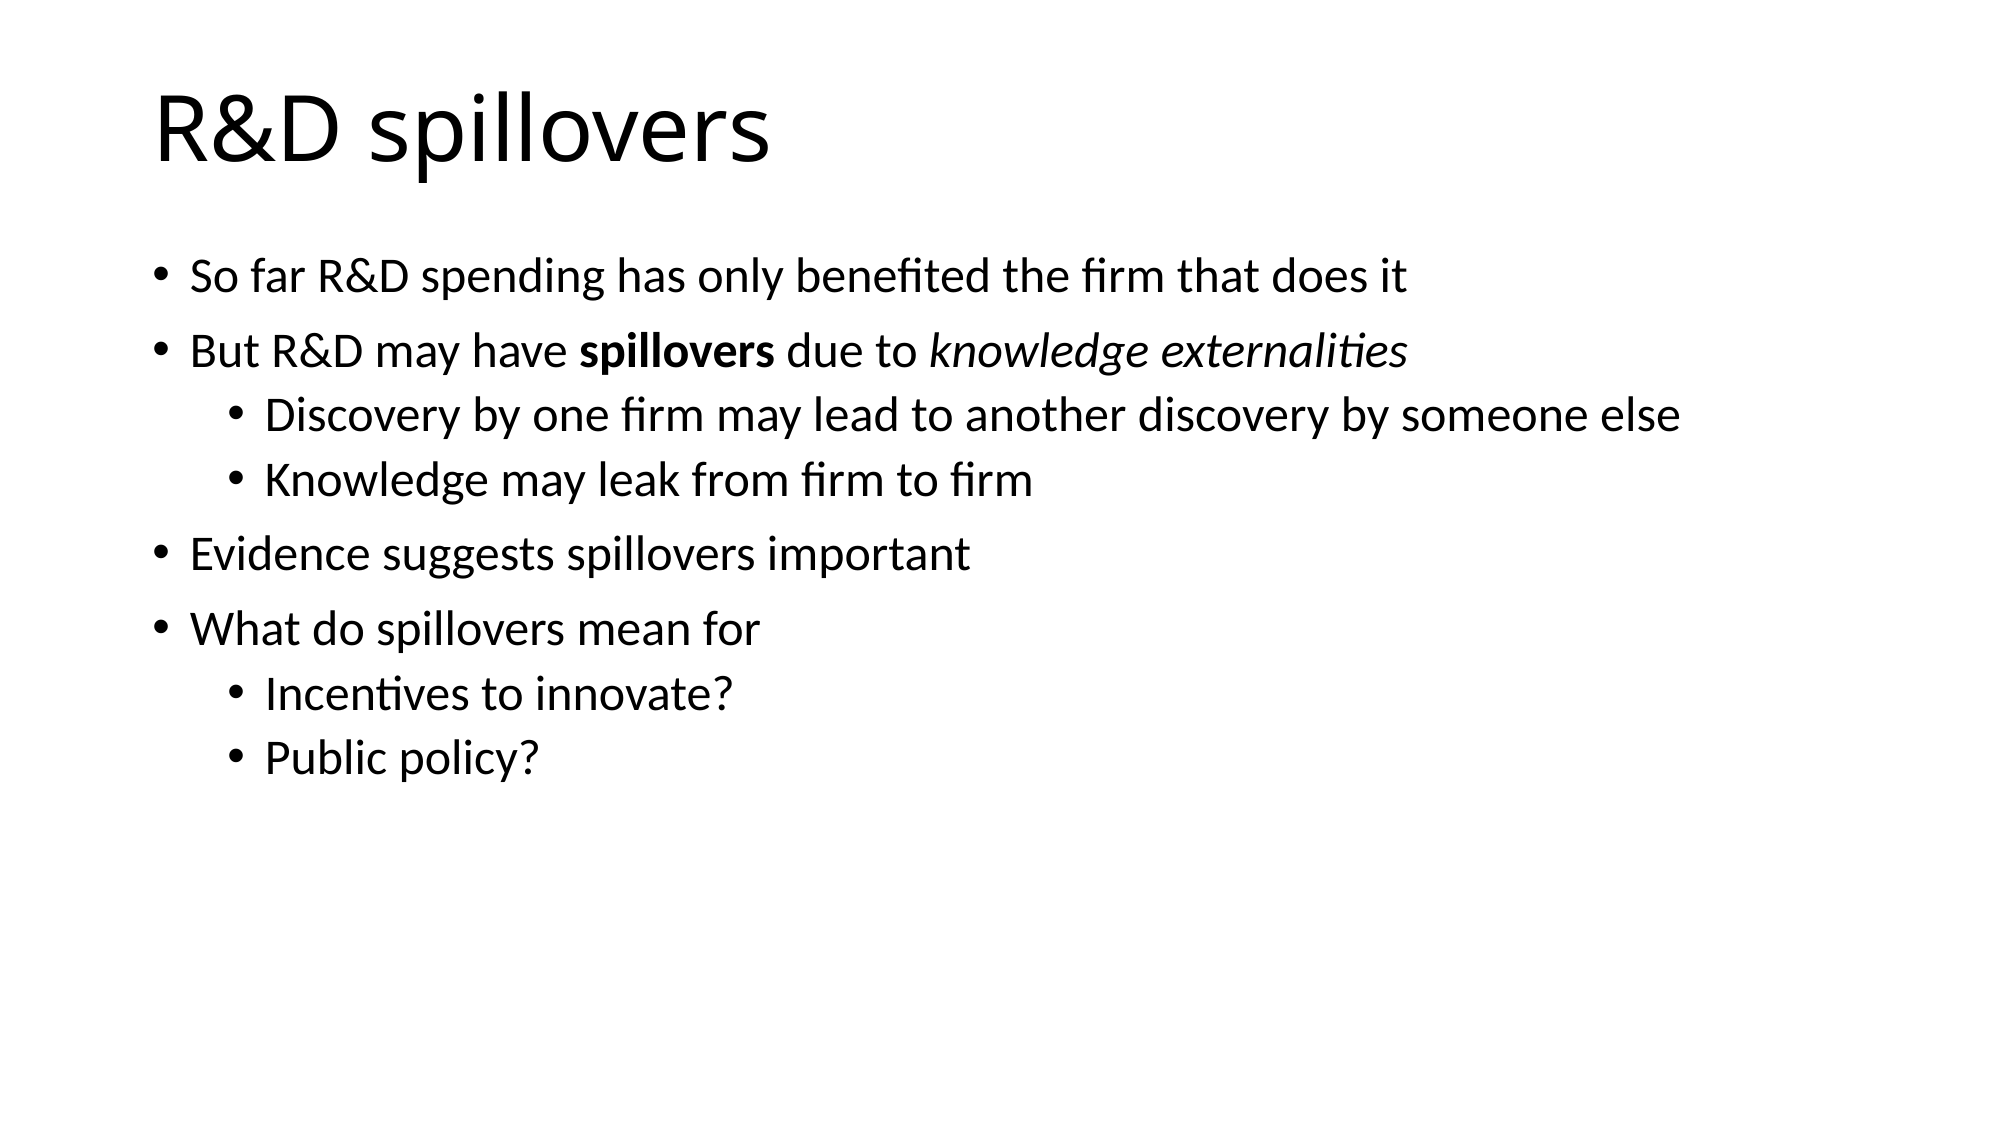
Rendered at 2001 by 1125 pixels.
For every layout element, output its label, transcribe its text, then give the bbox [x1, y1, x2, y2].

list So far R&D spending has only benefited the firm that does it But R&D may have spillovers due to knowledge externalities Discovery by one firm may lead to another discovery by someone else Knowledge may leak from firm to firm Evidence suggests spillovers important What do spillovers mean for Incentives to innovate? Public policy? [137, 241, 1925, 1101]
text_box R&D spillovers [137, 23, 1863, 241]
